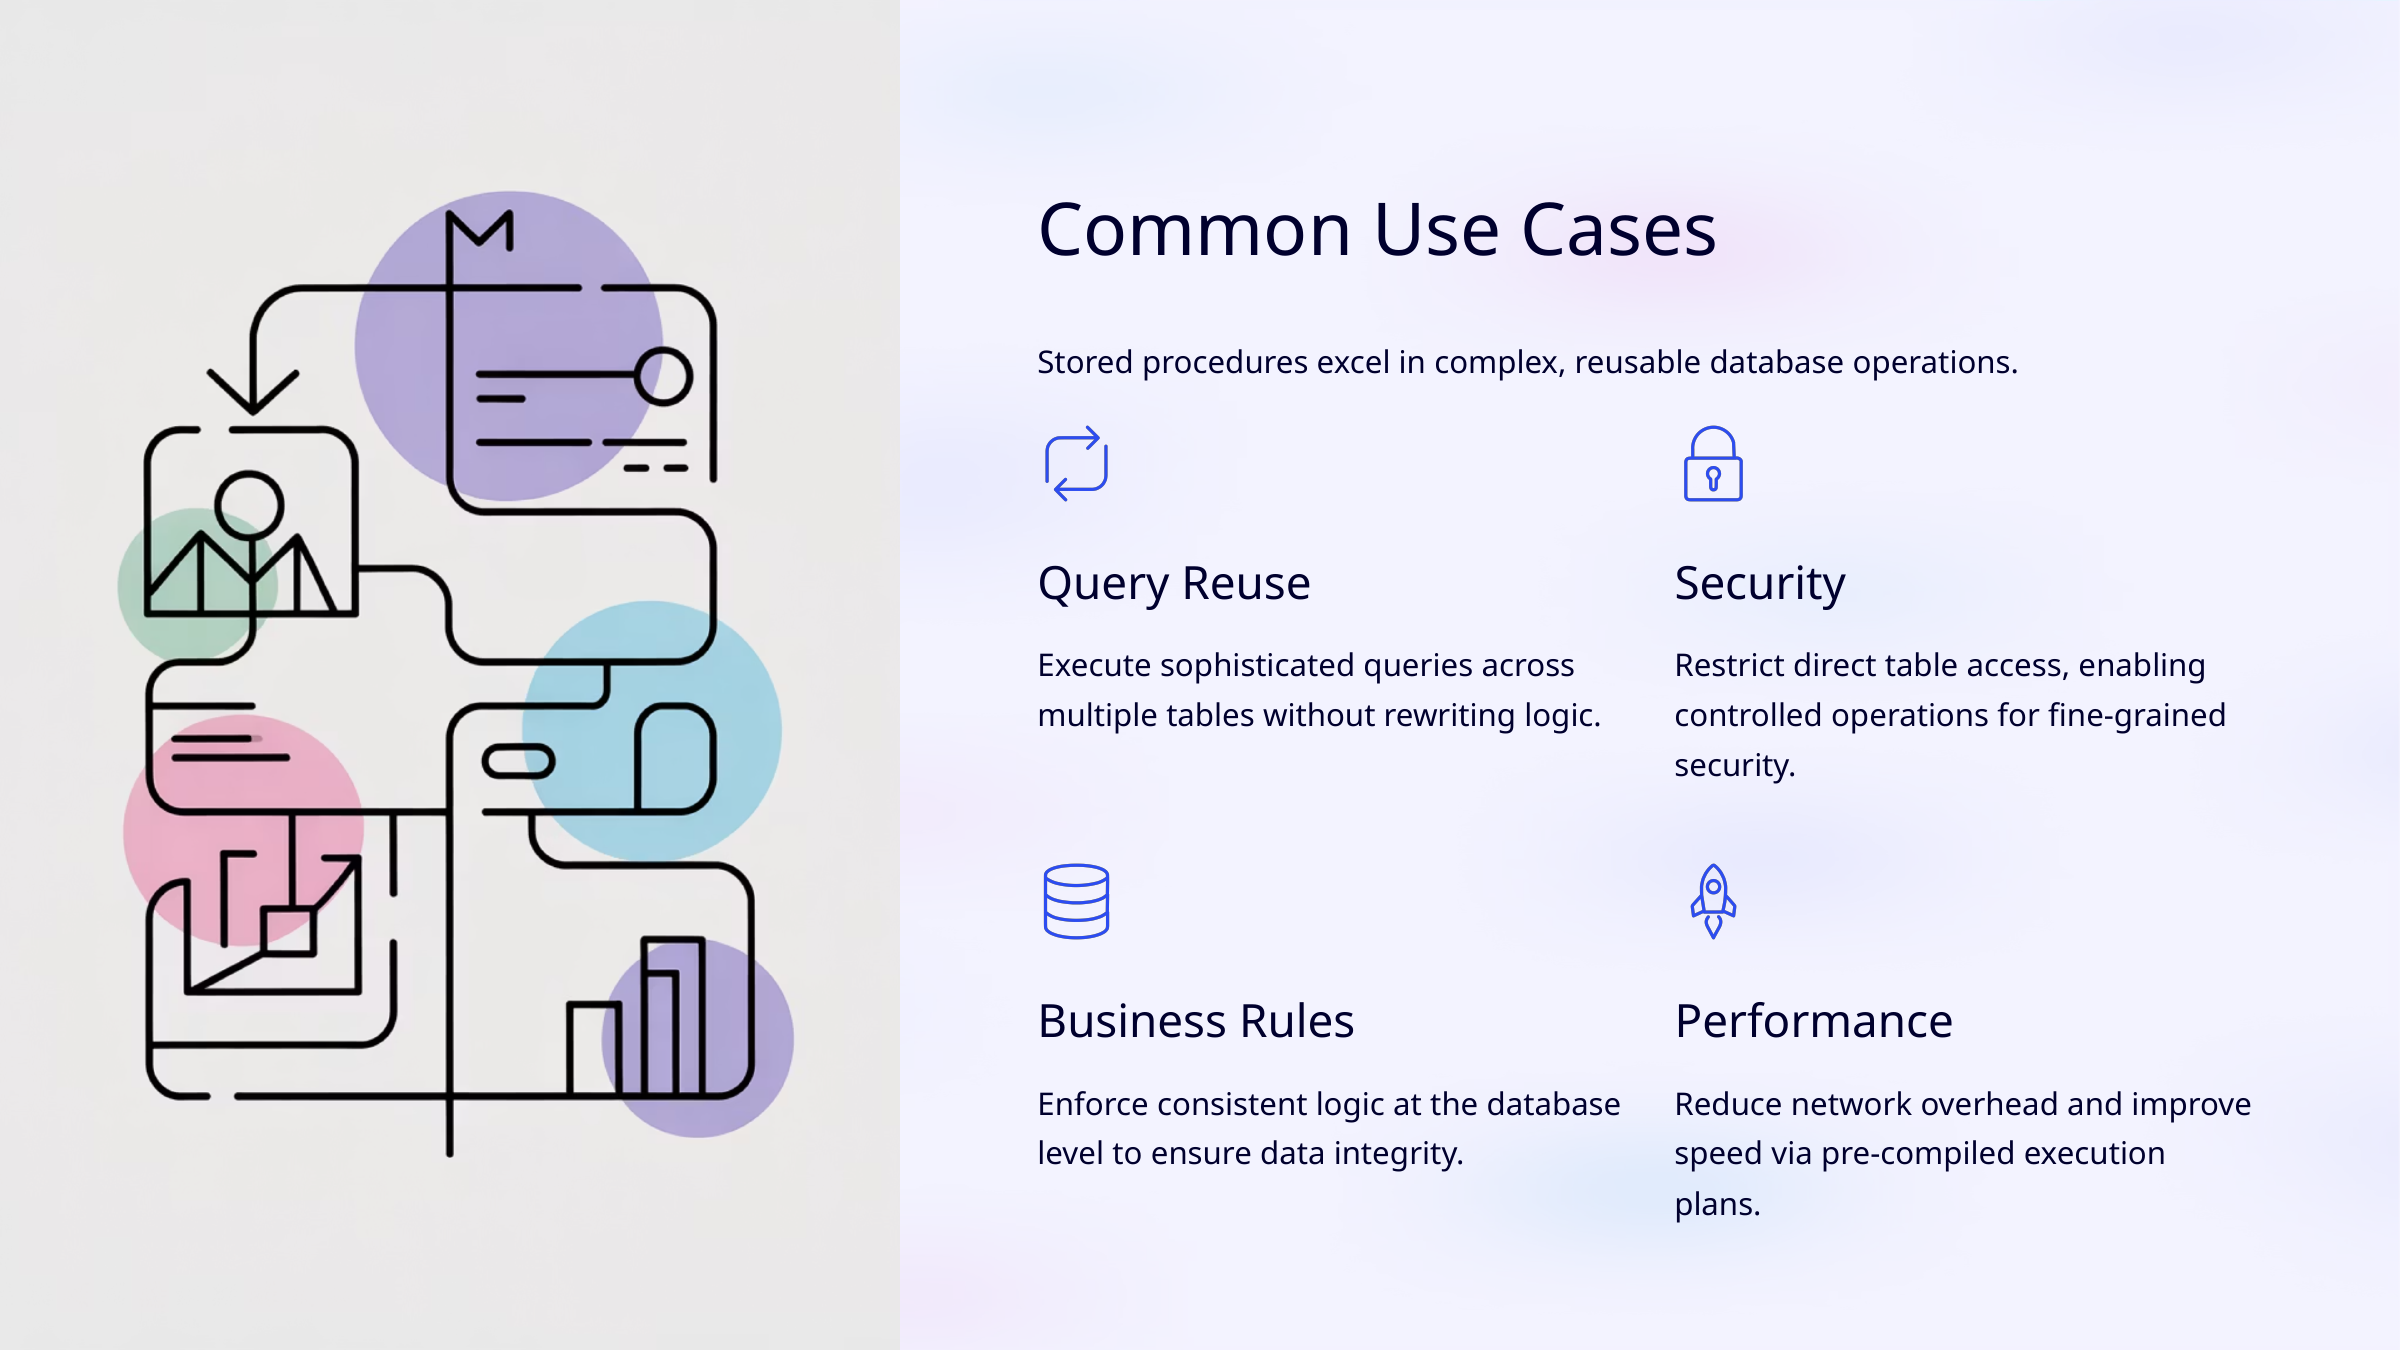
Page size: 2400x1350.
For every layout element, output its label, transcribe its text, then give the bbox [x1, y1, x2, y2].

picture [0, 0, 900, 1350]
text_box Common Use Cases [1037, 178, 1777, 271]
text_box Enforce consistent logic at the database level to ensure data integrity. [1037, 1071, 1626, 1172]
picture [1037, 862, 1116, 941]
text_box Restrict direct table access, enabling controlled operations for fine-grained security. [1674, 632, 2263, 784]
text_box Business Rules [1037, 989, 1500, 1048]
picture [1674, 423, 1753, 503]
text_box Security [1674, 551, 2137, 610]
picture [1674, 862, 1753, 941]
text_box Reduce network overhead and improve speed via pre-compiled execution plans. [1674, 1071, 2263, 1172]
picture [1037, 423, 1116, 503]
text_box Execute sophisticated queries across multiple tables without rewriting logic. [1037, 633, 1626, 734]
text_box Query Reuse [1037, 551, 1500, 610]
text_box Performance [1674, 989, 2137, 1048]
text_box Stored procedures excel in complex, reusable database operations. [1037, 329, 2263, 380]
